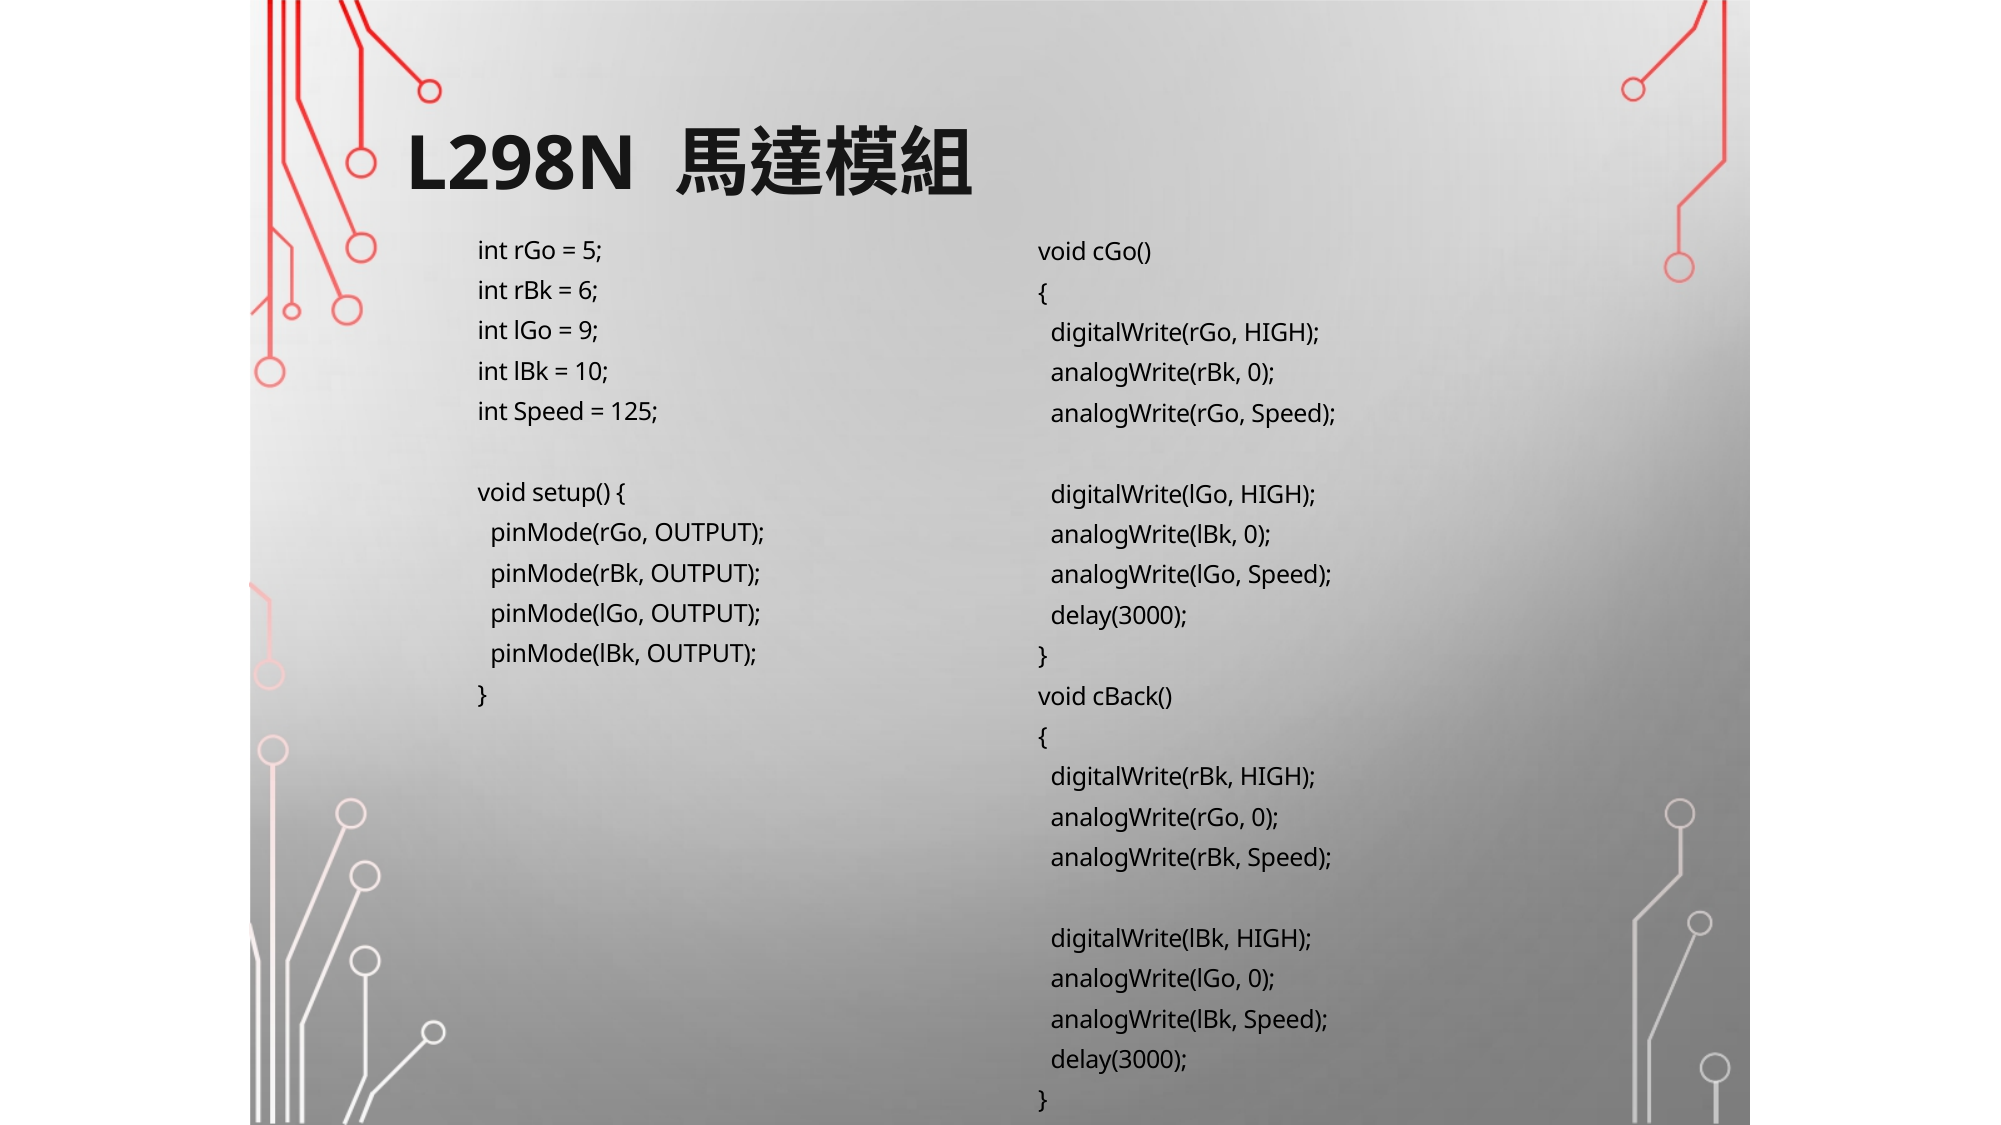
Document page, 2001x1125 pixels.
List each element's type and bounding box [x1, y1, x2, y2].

picture [249, 0, 1750, 1125]
